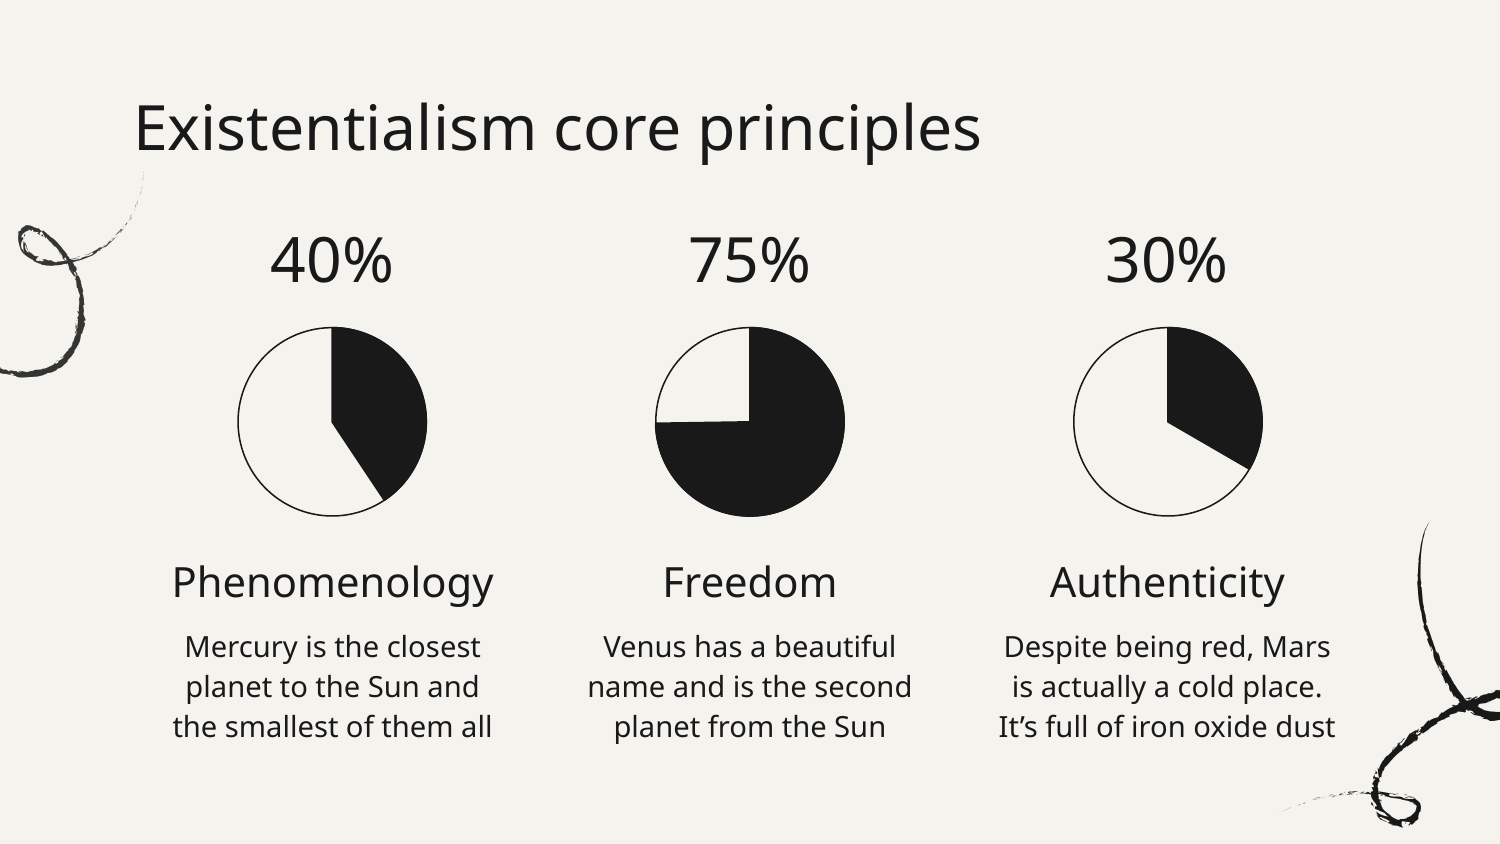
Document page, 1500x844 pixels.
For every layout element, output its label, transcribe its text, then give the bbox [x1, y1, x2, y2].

text_box 30% [1052, 211, 1282, 310]
text_box Mercury is the closest planet to the Sun and the smallest of them all [148, 621, 518, 743]
text_box [1167, 327, 1263, 470]
title Existentialism core principles [118, 72, 1382, 167]
picture [1195, 471, 1500, 844]
text_box [655, 327, 749, 423]
text_box 40% [217, 211, 448, 310]
text_box [238, 327, 384, 516]
text_box [655, 327, 845, 517]
text_box Phenomenology [148, 533, 518, 621]
text_box Freedom [565, 533, 935, 621]
text_box 75% [635, 211, 865, 310]
text_box Despite being red, Mars is actually a cold place. It’s full of iron oxide dust [982, 621, 1352, 743]
picture [0, 119, 191, 426]
text_box Venus has a beautiful name and is the second planet from the Sun [565, 621, 935, 743]
text_box [1073, 327, 1249, 516]
text_box [332, 327, 427, 501]
text_box Authenticity [982, 533, 1352, 621]
